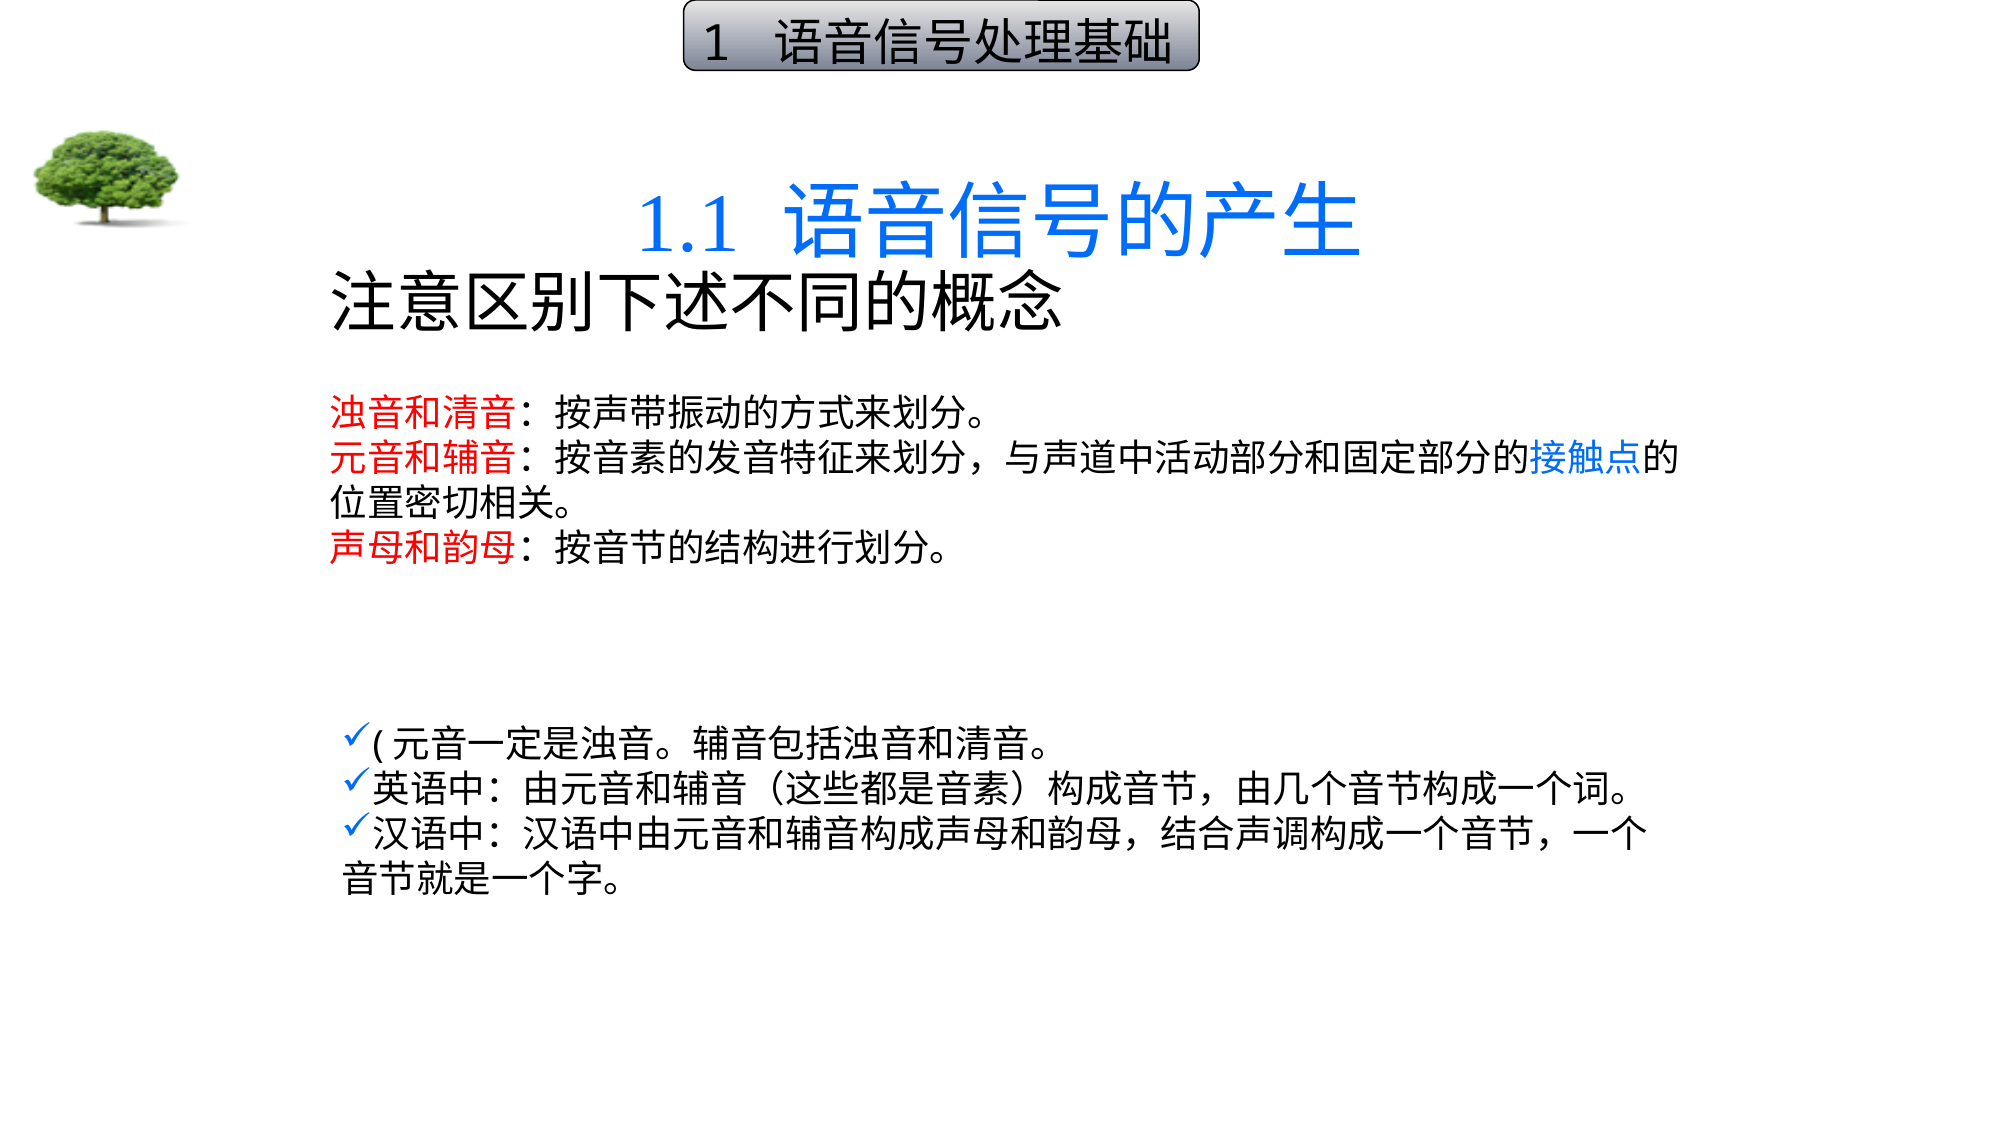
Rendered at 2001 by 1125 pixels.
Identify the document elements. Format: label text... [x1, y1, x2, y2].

text_box 浊音和清音：按声带振动的方式来划分。 元音和辅音：按音素的发音特征来划分，与声道中活动部分和固定部分的接触点的位置密切相关。 声母和韵母：按音节的结构进行划分。 [315, 381, 1709, 577]
text_box (元音一定是浊音。辅音包括浊音和清音。 英语中：由元音和辅音（这些都是音素）构成音节，由几个音节构成一个词。 汉语中：汉语中由元音和辅音构成声母和韵母，结合声调构成一个音节，一个音节就是一个字。 [326, 712, 1698, 908]
text_box 注意区别下述不同的概念 [314, 252, 1142, 347]
title 1.1 语音信号的产生 [137, 59, 1863, 278]
picture [23, 117, 137, 233]
text_box 1 语音信号处理基础 [683, 0, 1206, 71]
